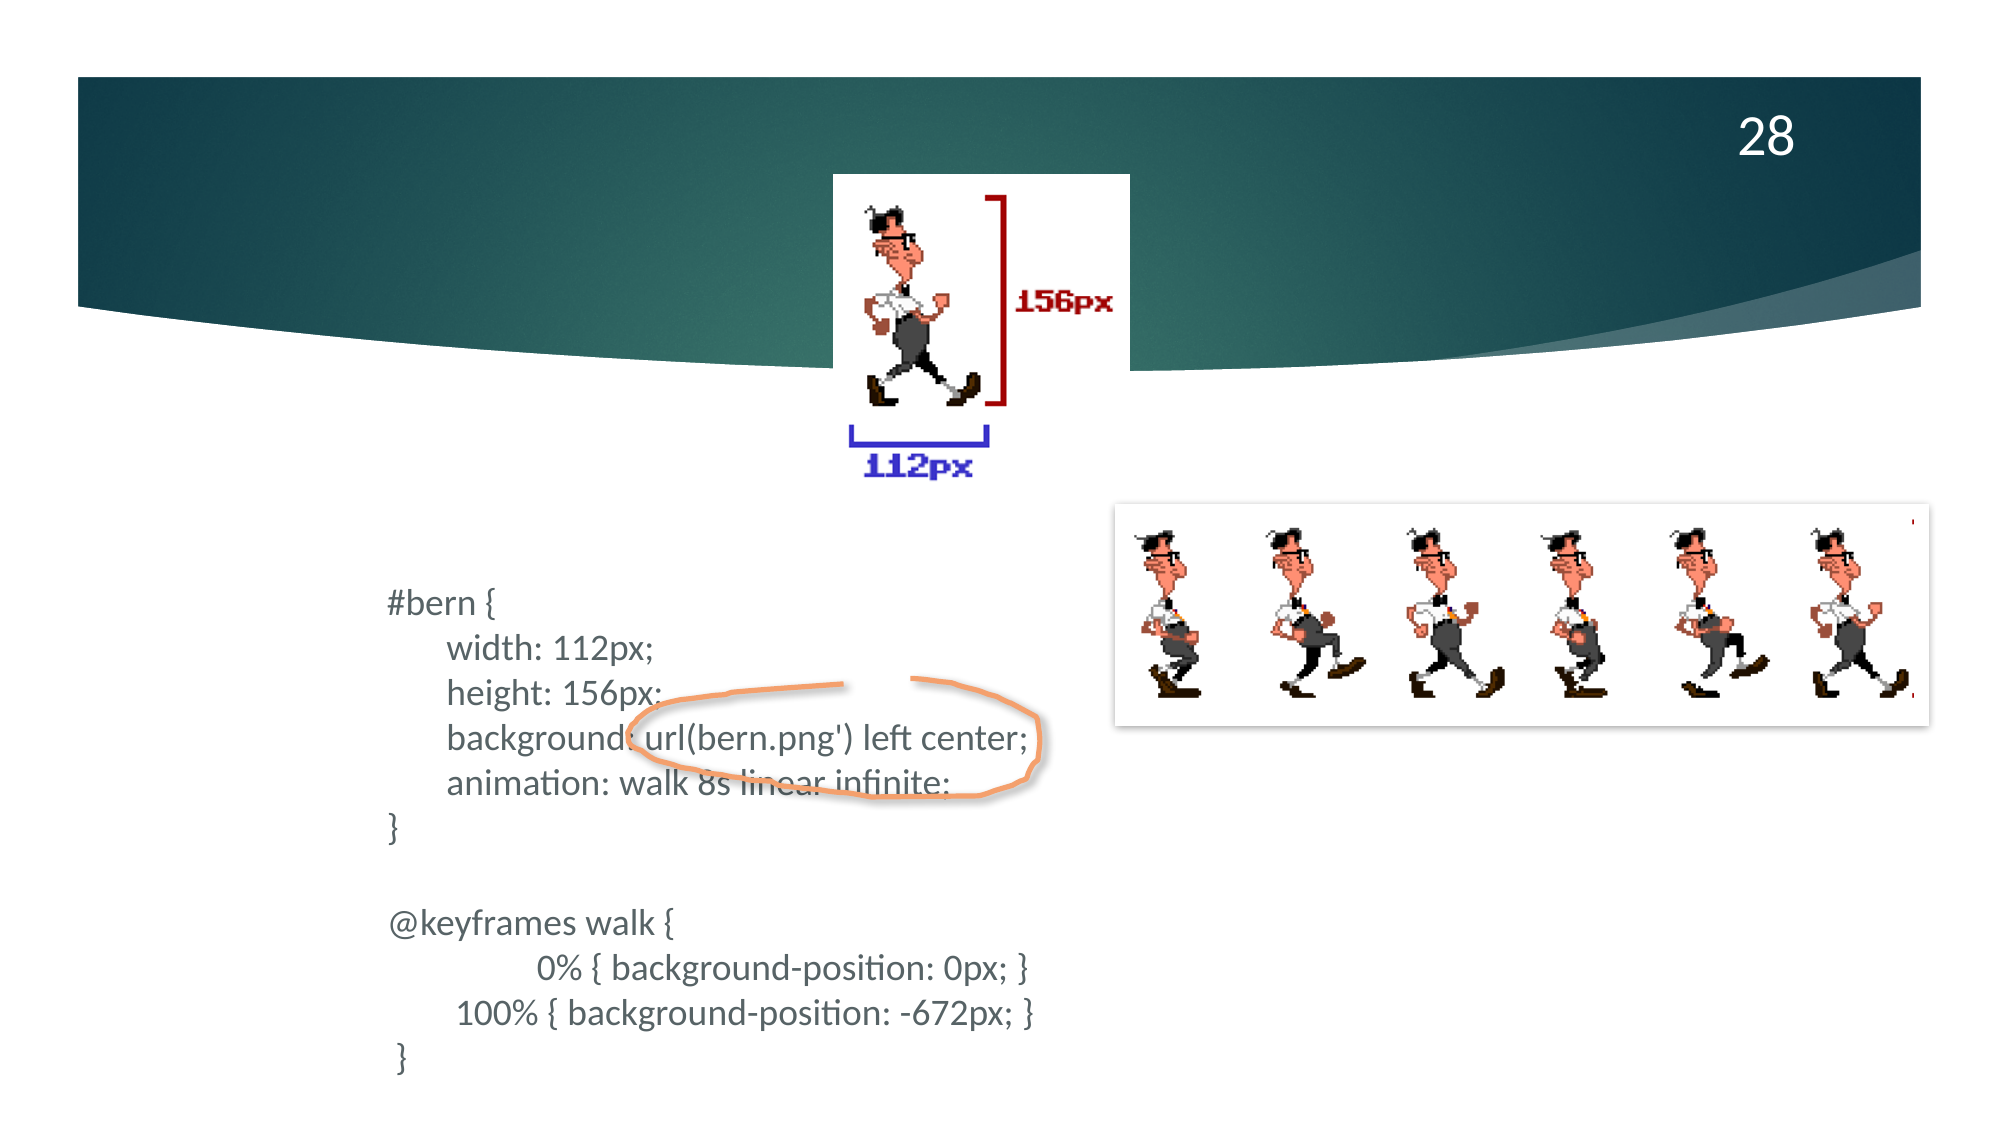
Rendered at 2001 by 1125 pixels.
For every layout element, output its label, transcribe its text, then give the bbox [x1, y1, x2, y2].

text_box @keyframes walk { 0% { background-position: 0px; } 100% { background-position: -672px; } } [386, 899, 1577, 1078]
slide_number ‹#› [1698, 48, 1836, 175]
picture [1129, 517, 1915, 712]
text_box [627, 678, 1040, 797]
text_box #bern { width: 112px; height: 156px; background: url(bern.png') left center; animation: walk 8s linear infinite; } [386, 555, 1516, 871]
picture [79, 78, 1920, 490]
